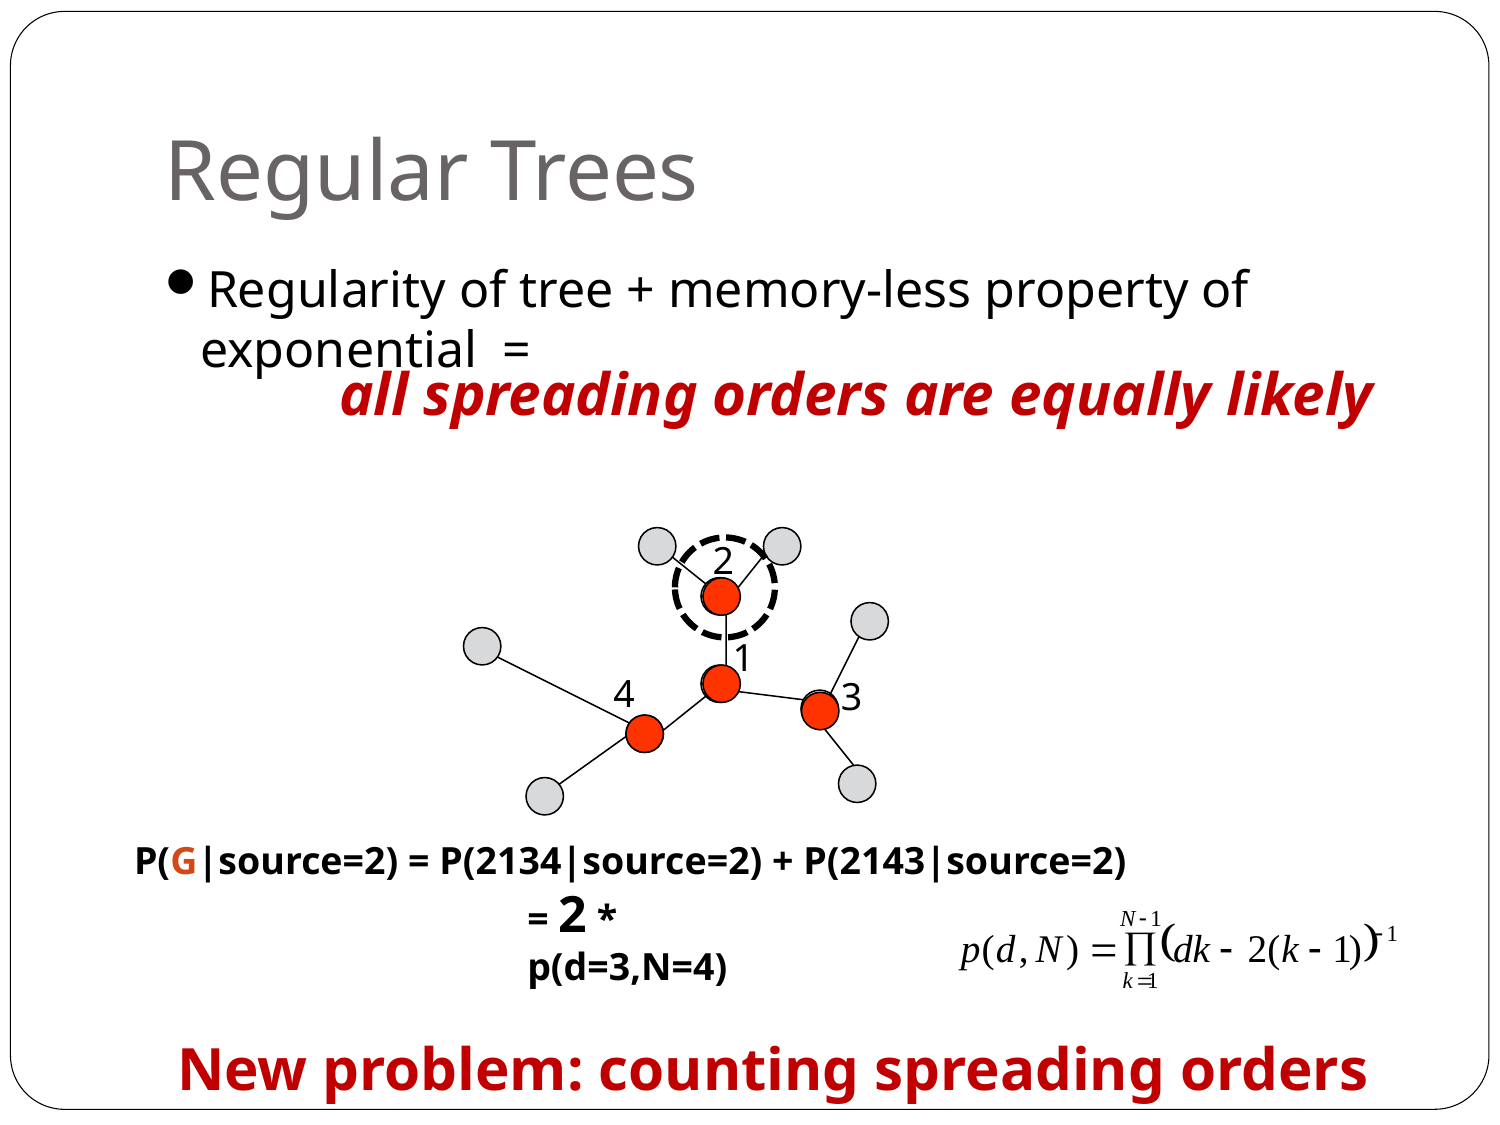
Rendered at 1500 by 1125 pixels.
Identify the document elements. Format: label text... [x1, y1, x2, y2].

text_box [463, 627, 501, 665]
text_box 2 [697, 529, 751, 545]
text_box New problem: counting spreading orders [162, 1025, 1413, 1100]
text_box [625, 716, 664, 753]
text_box [838, 765, 876, 803]
text_box P(G|source=2) = P(2134|source=2) + P(2143|source=2) [119, 829, 1326, 890]
text_box = 2 * p(d=3,N=4) [512, 875, 825, 1040]
text_box [801, 692, 833, 730]
text_box [763, 527, 801, 565]
text_box 1 [717, 626, 771, 687]
text_box Regular Trees [150, 45, 1425, 233]
picture [949, 899, 1405, 999]
text_box [702, 665, 740, 703]
text_box all spreading orders are equally likely [324, 363, 1400, 505]
text_box Regularity of tree + memory-less property of exponential = [149, 249, 1500, 363]
text_box [850, 602, 889, 640]
text_box [526, 777, 564, 815]
text_box 3 [826, 665, 877, 725]
text_box [638, 527, 676, 565]
text_box 4 [598, 662, 652, 723]
text_box [674, 537, 775, 638]
